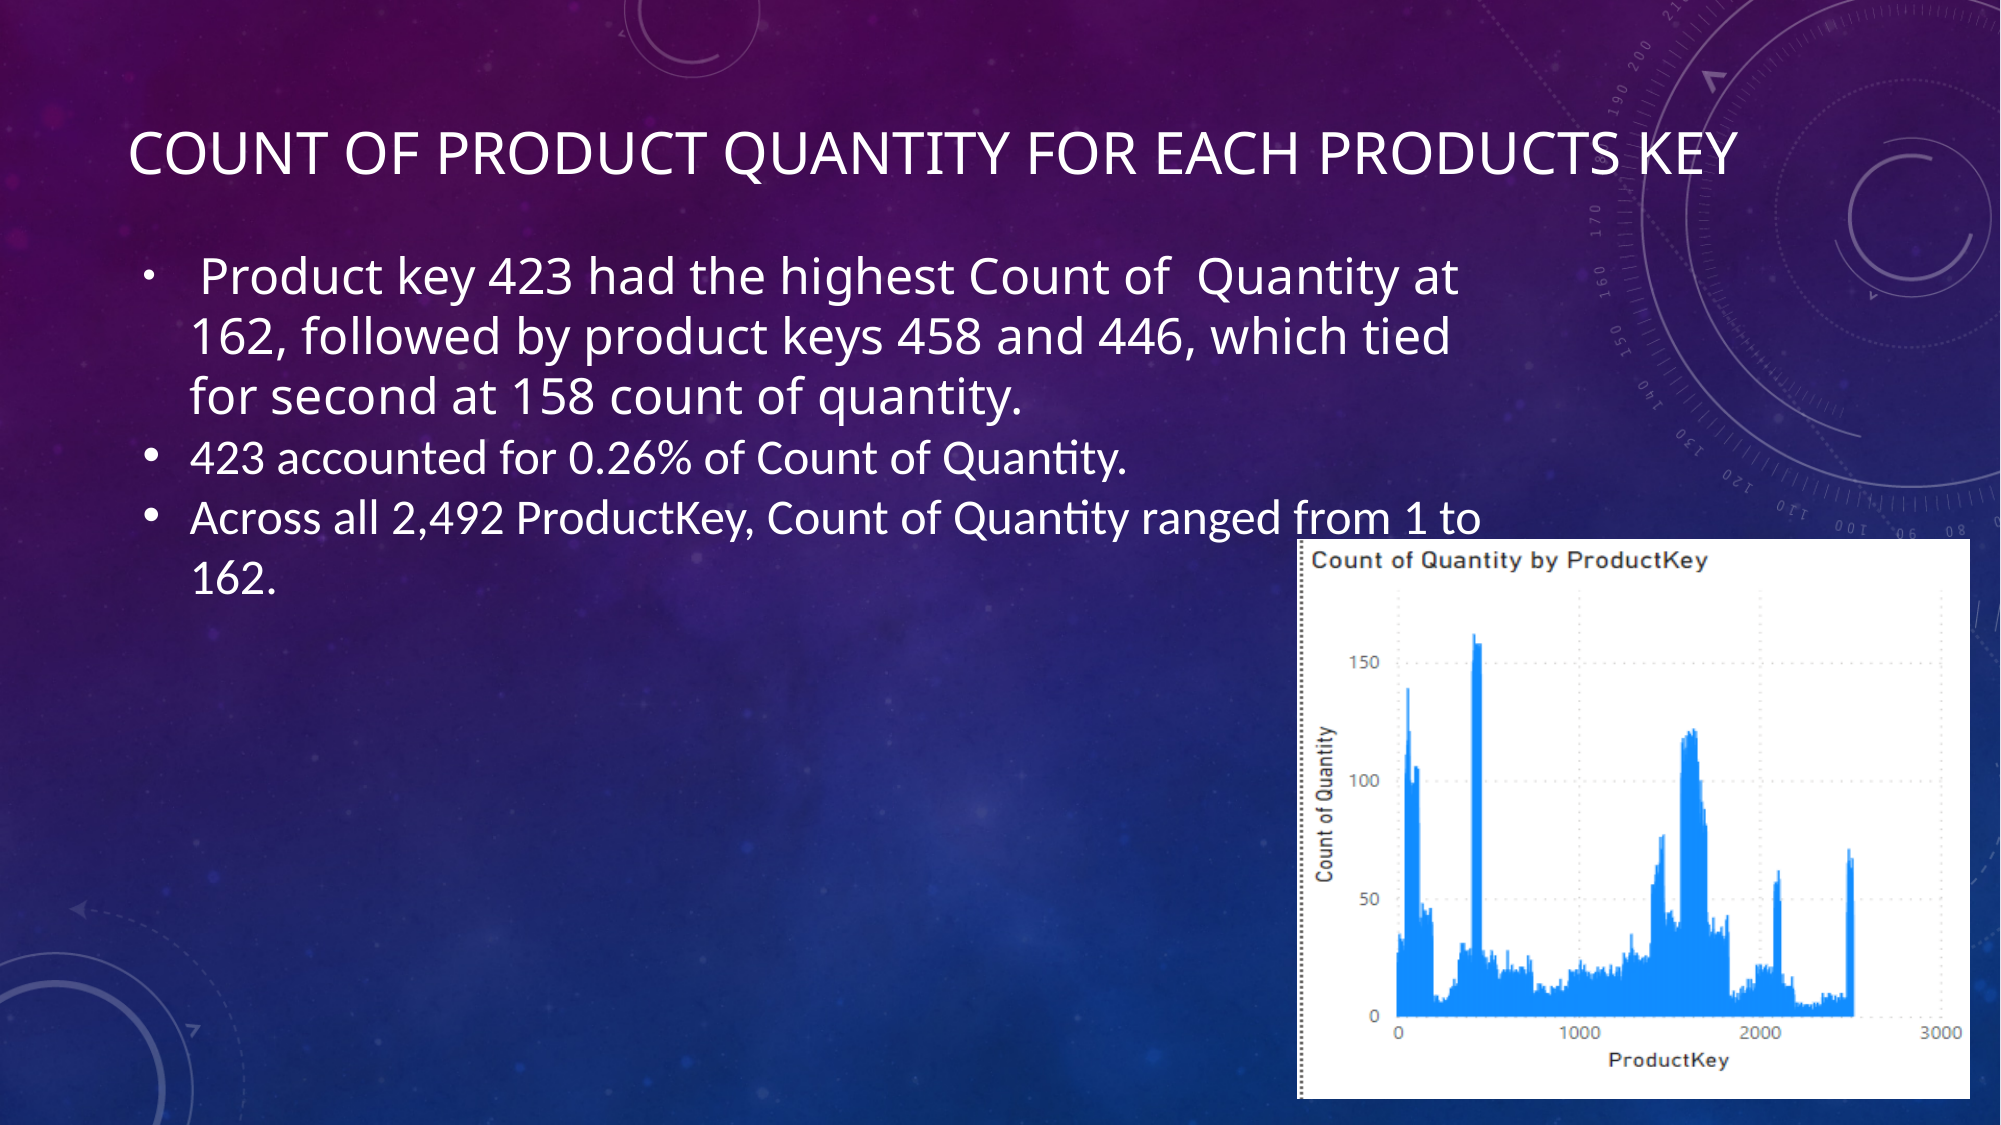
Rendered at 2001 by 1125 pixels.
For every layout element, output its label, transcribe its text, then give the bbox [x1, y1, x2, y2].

text_box ﻿ ﻿﻿Product key 423 had the highest Count of Quantity at 162, followed by product keys 458 and 446, which tied for second at 158 count of quantity.﻿﻿ ﻿423 accounted for 0.26% of Count of Quantity. ﻿Across all 2,492 ProductKey, Count of Quantity ranged from 1 to 162. ﻿﻿ ﻿ [127, 236, 1511, 657]
picture [0, 0, 2001, 1125]
title Count of product quantity for each products key [112, 99, 1775, 202]
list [1296, 539, 1970, 1100]
